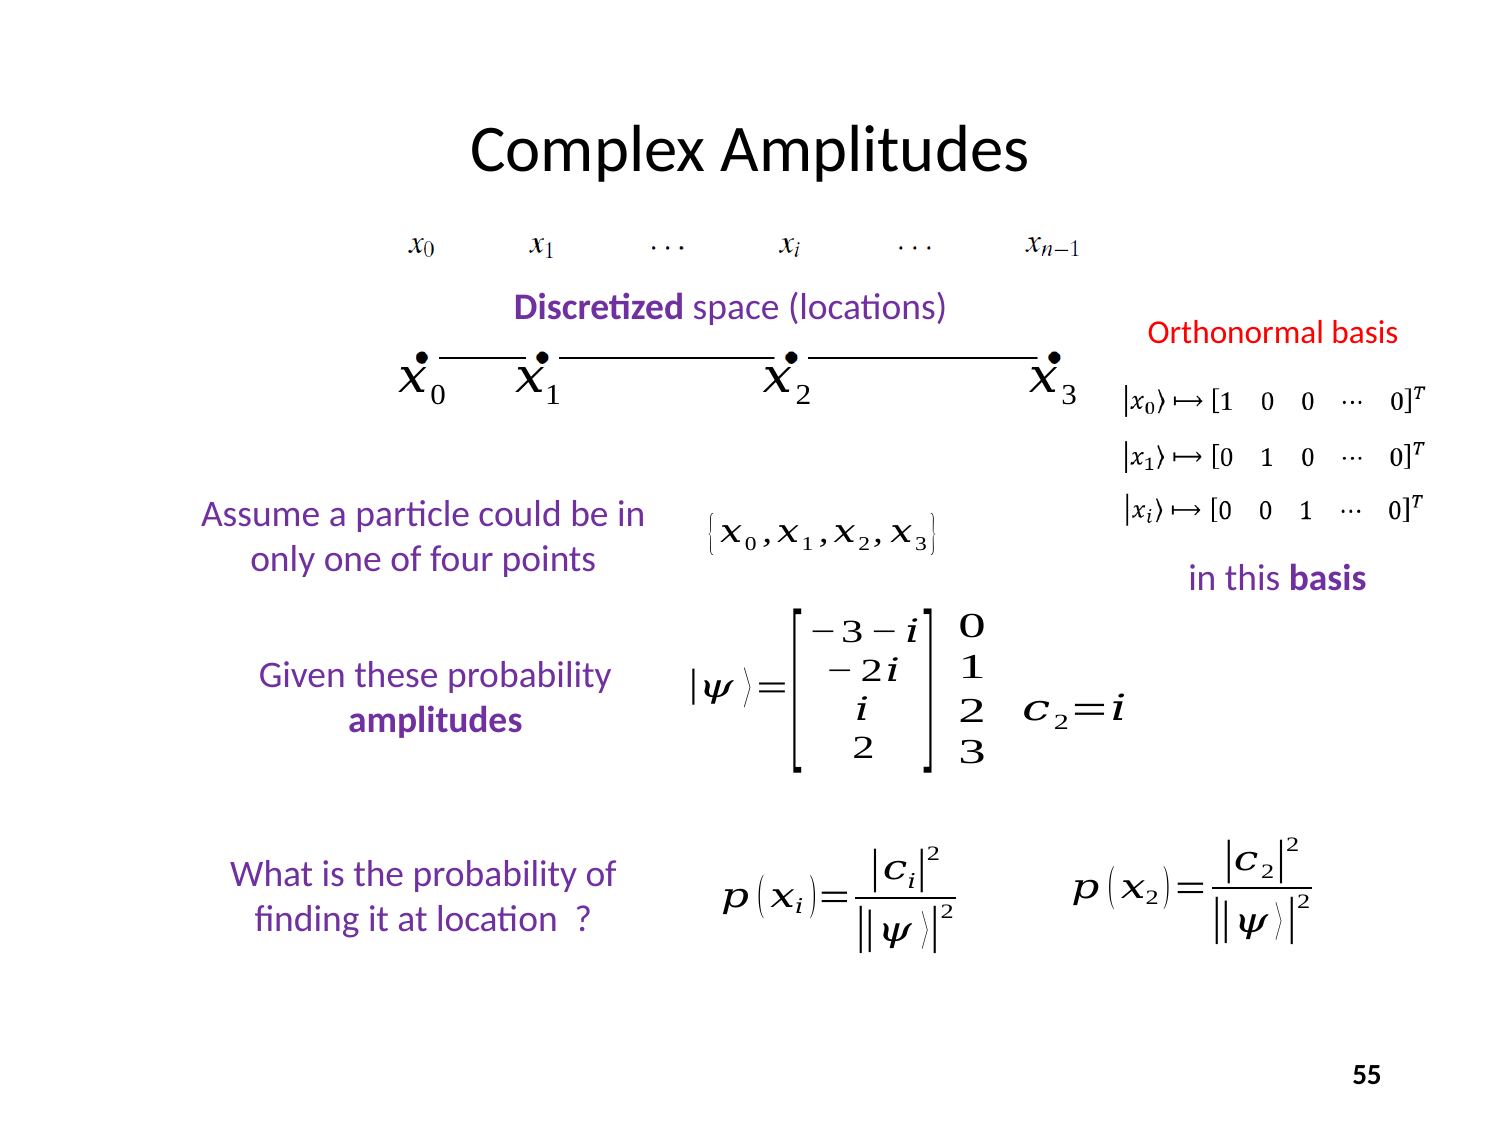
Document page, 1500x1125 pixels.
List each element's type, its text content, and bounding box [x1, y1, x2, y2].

text_box Given these probability amplitudes [197, 642, 674, 748]
picture [394, 217, 1106, 379]
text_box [1094, 371, 1453, 607]
slide_number 55 [1059, 1042, 1397, 1103]
text_box Assume a particle could be in only one of four points [185, 481, 662, 587]
text_box Orthonormal basis [1123, 302, 1423, 358]
title Complex Amplitudes [103, 59, 1397, 241]
